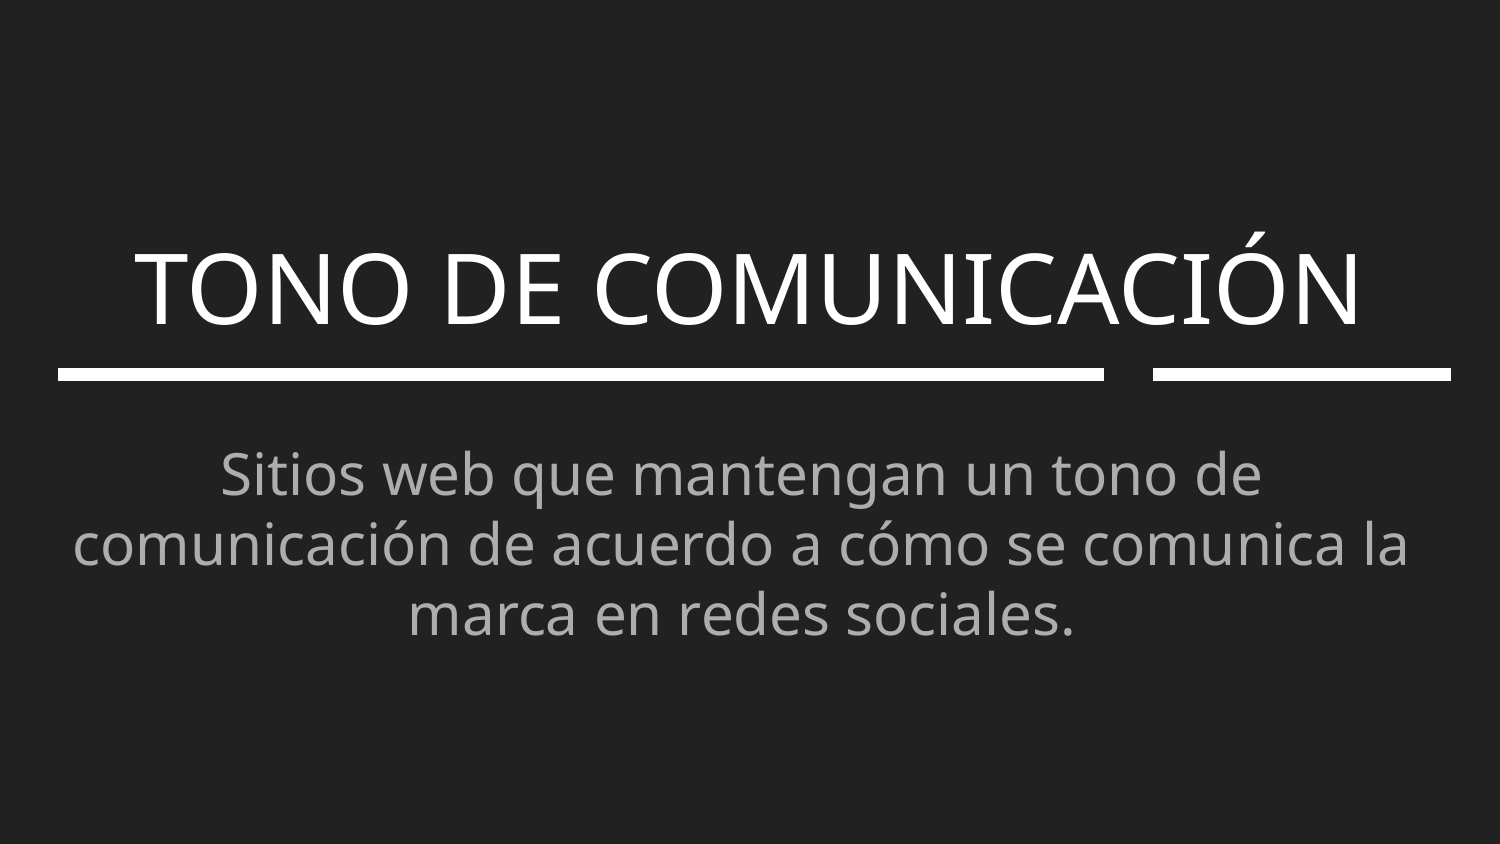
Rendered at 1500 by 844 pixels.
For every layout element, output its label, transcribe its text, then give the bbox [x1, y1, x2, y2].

subtitle Sitios web que mantengan un tono de comunicación de acuerdo a cómo se comunica la marca en redes sociales. [51, 421, 1433, 619]
title TONO DE COMUNICACIÓN [51, 162, 1449, 360]
